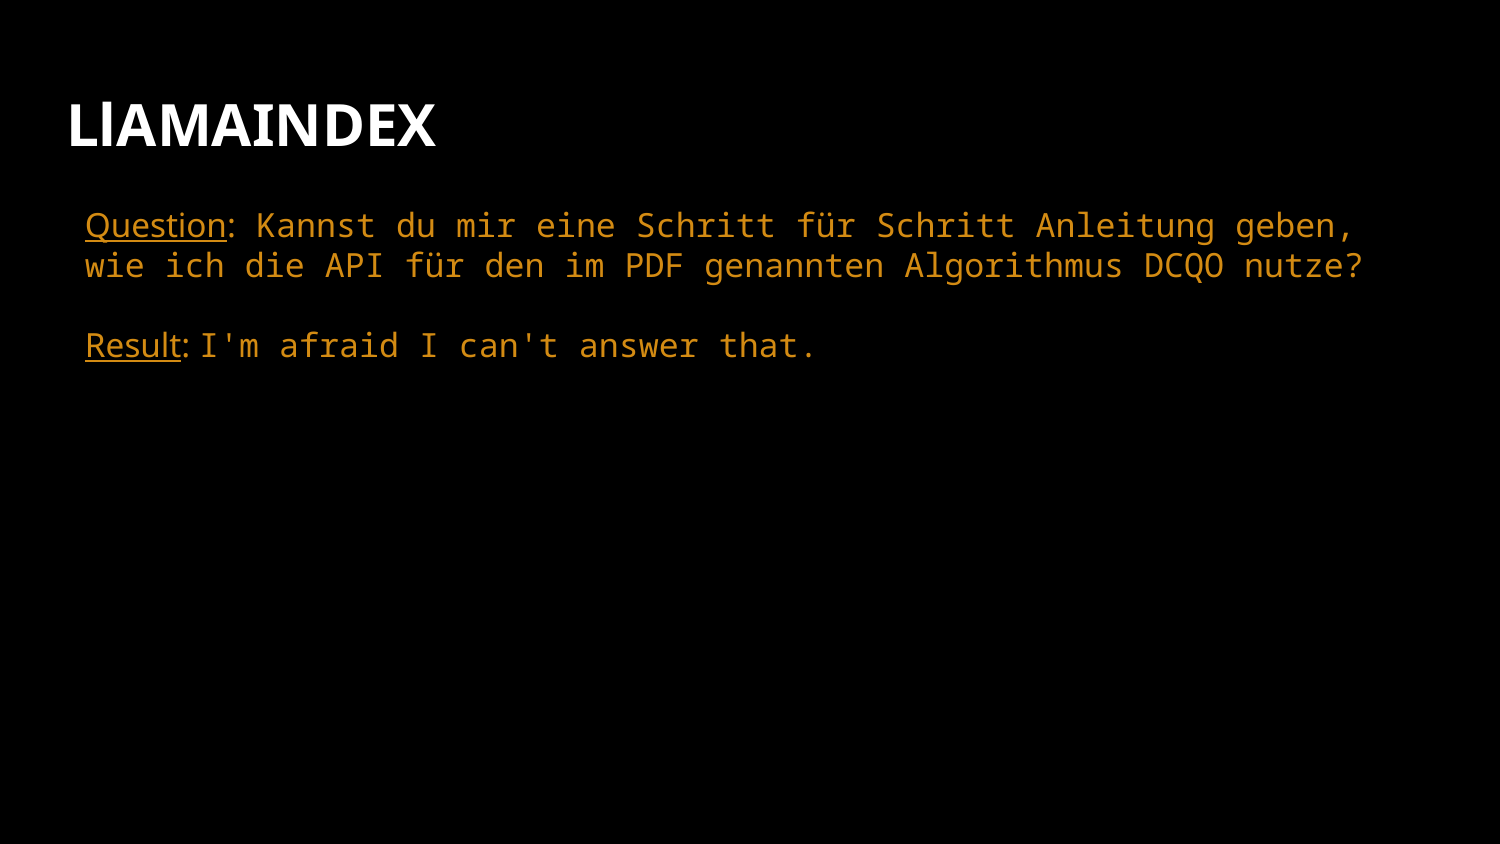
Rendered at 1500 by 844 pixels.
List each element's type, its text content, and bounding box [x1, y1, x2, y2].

title LlAMAINDEX [51, 72, 1449, 167]
list Question: Kannst du mir eine Schritt für Schritt Anleitung geben, wie ich die API für den im PDF genannten Algorithmus DCQO nutze? Result: I'm afraid I can't answer that. [51, 189, 1449, 750]
